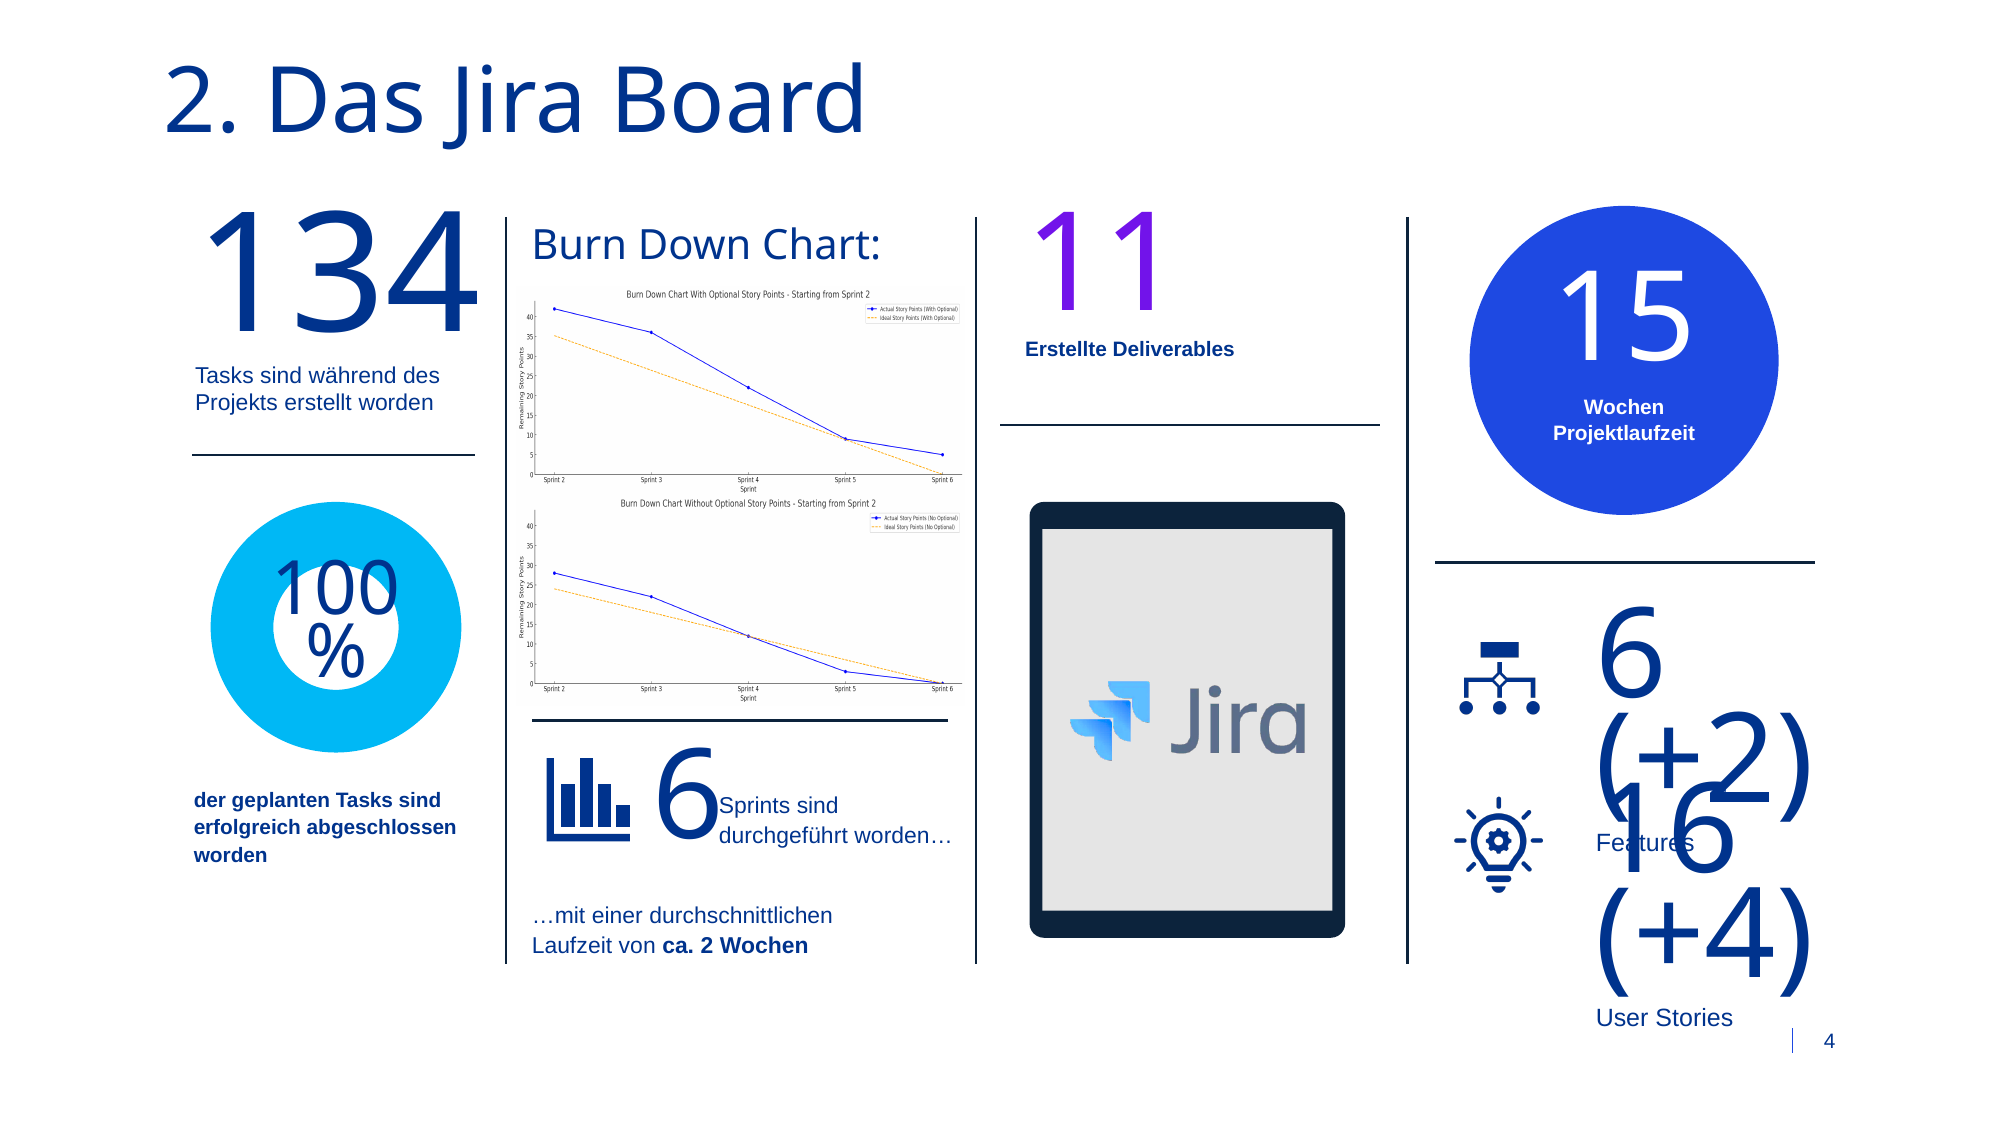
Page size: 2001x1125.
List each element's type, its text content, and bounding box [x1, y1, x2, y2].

text_box 134 [195, 219, 487, 360]
picture [1446, 792, 1553, 899]
title 2. Das Jira Board [163, 70, 1837, 159]
picture [1446, 624, 1553, 731]
text_box 11 Erstellte Deliverables [1024, 217, 1361, 362]
picture [1049, 653, 1325, 788]
text_box 6 (+2) Features [1595, 613, 1872, 788]
text_box Sprints sind durchgeführt worden… [718, 787, 969, 849]
text_box 15 Wochen Projektlaufzeit [1468, 204, 1780, 516]
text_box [969, 561, 1406, 878]
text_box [193, 501, 475, 865]
text_box Burn Down Chart: [531, 229, 912, 267]
text_box 6 [652, 753, 939, 861]
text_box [546, 758, 630, 842]
text_box 16 (+4) User Stories [1595, 788, 1872, 1032]
picture [516, 285, 965, 706]
text_box …mit einer durchschnittlichen Laufzeit von ca. 2 Wochen [531, 897, 878, 960]
text_box Tasks sind während des Projekts erstellt worden [195, 360, 455, 416]
